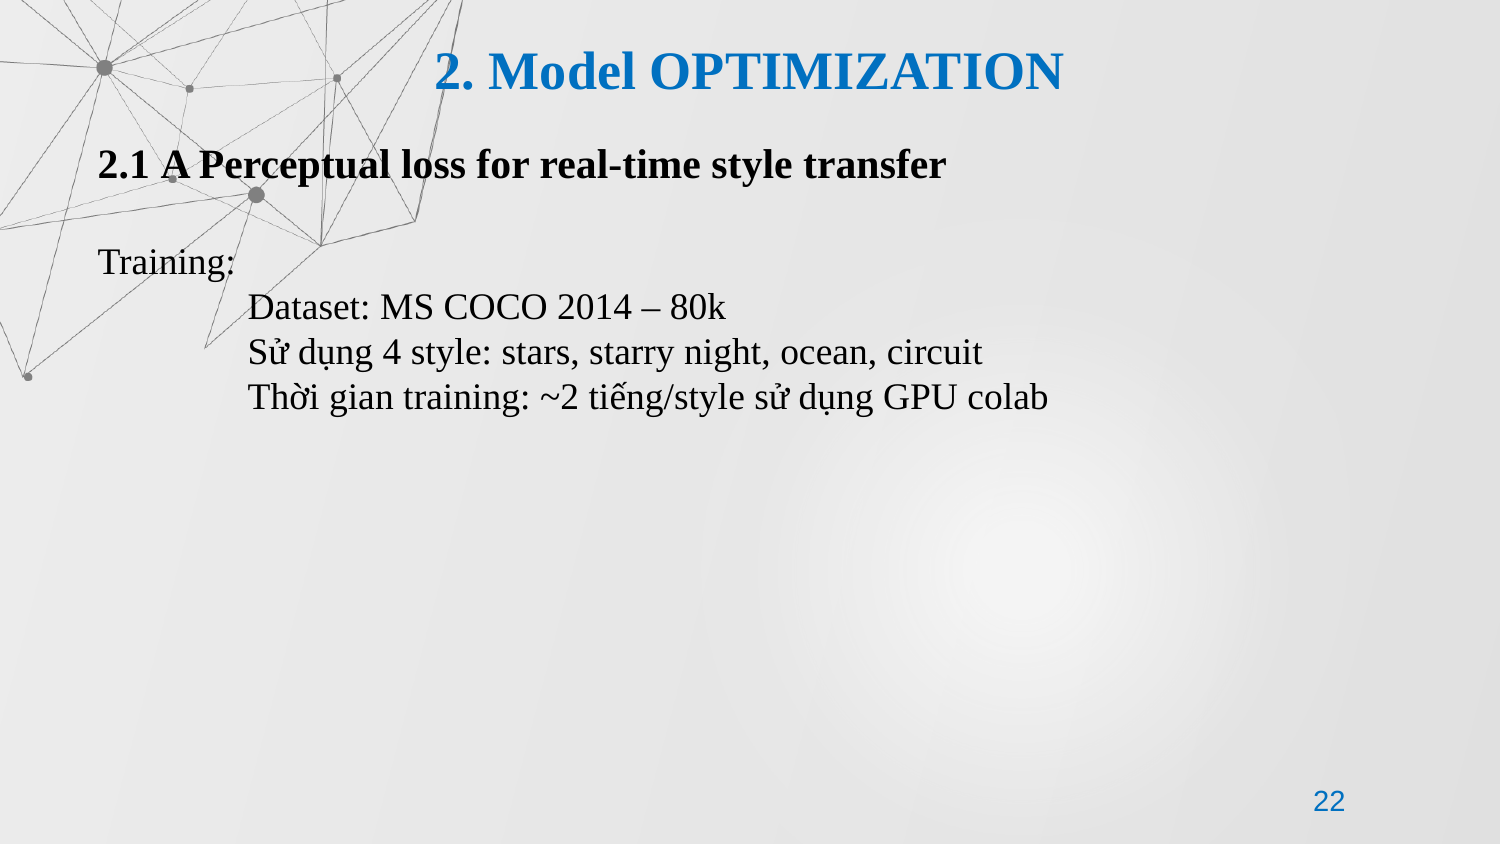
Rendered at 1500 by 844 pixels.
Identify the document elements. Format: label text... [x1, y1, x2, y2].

title 2. Model OPTIMIZATION [322, 20, 1178, 121]
text_box 22 [1298, 774, 1371, 825]
subtitle 2.1 A Perceptual loss for real-time style transfer Training: Dataset: MS COCO 2014 – 80k Sử dụng 4 style: stars, starry night, ocean, circuit Thời gian training: ~2 tiếng/style sử dụng GPU colab [82, 121, 1433, 242]
picture [0, 0, 1500, 844]
